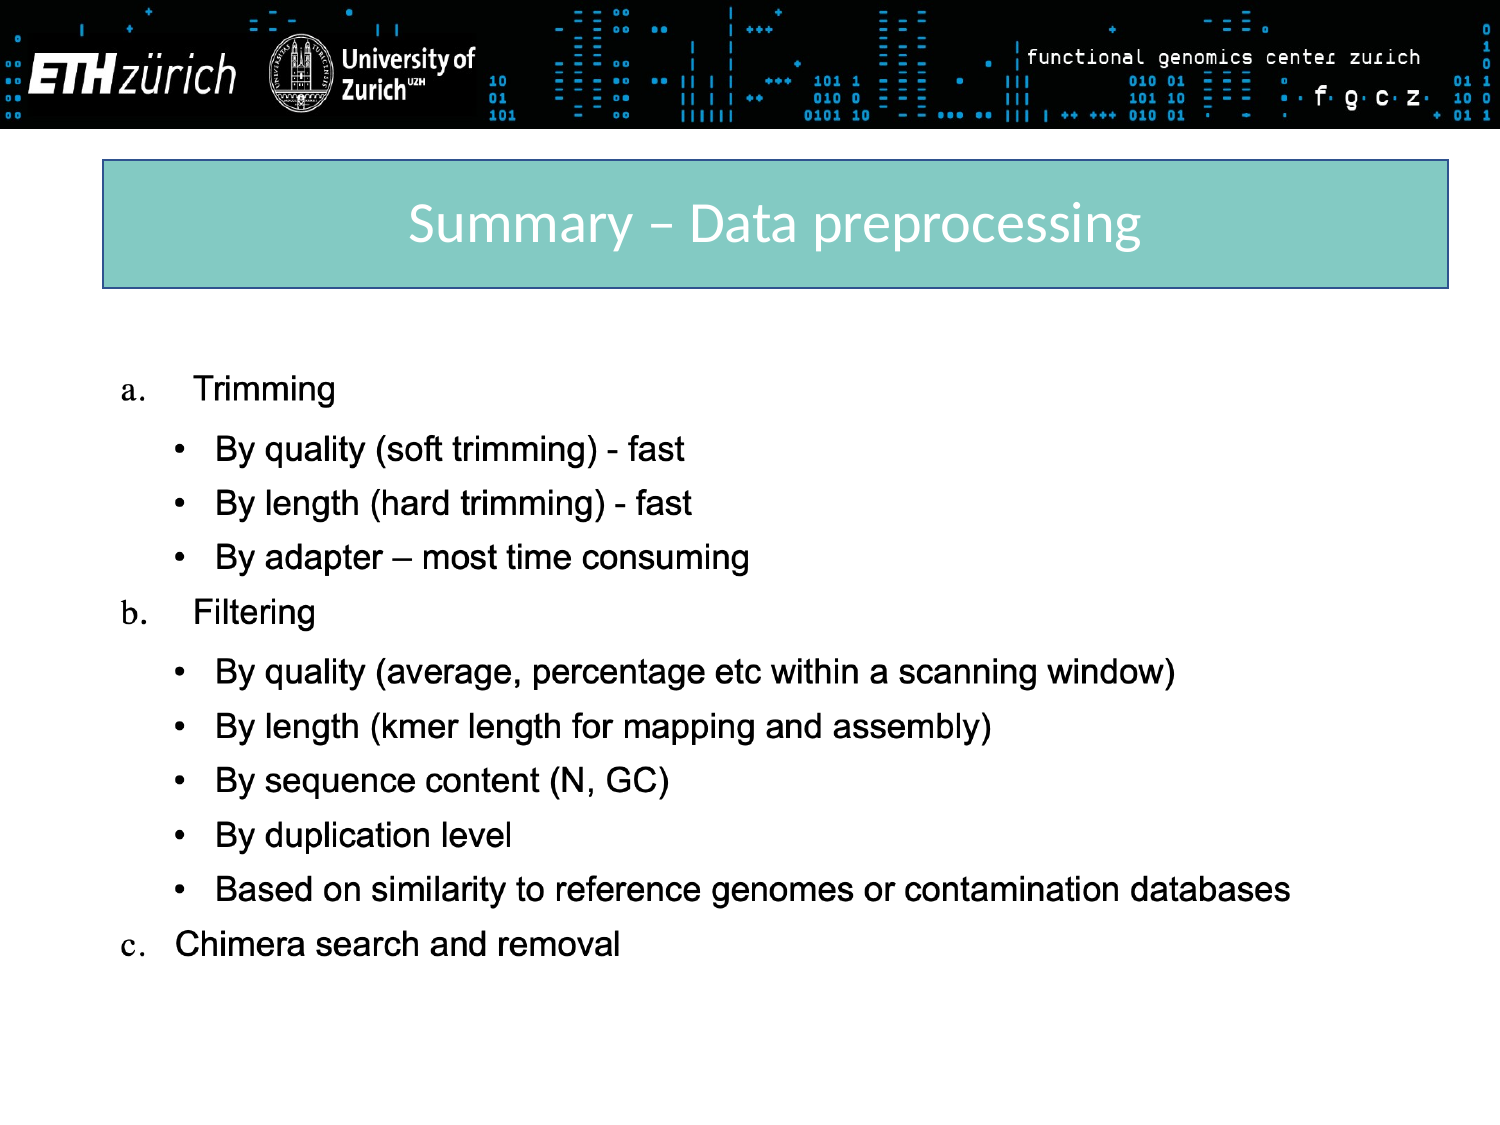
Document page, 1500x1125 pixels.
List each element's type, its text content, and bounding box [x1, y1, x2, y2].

text_box Summary – Data preprocessing [102, 159, 1449, 289]
picture [0, 0, 1500, 129]
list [58, 353, 1475, 990]
